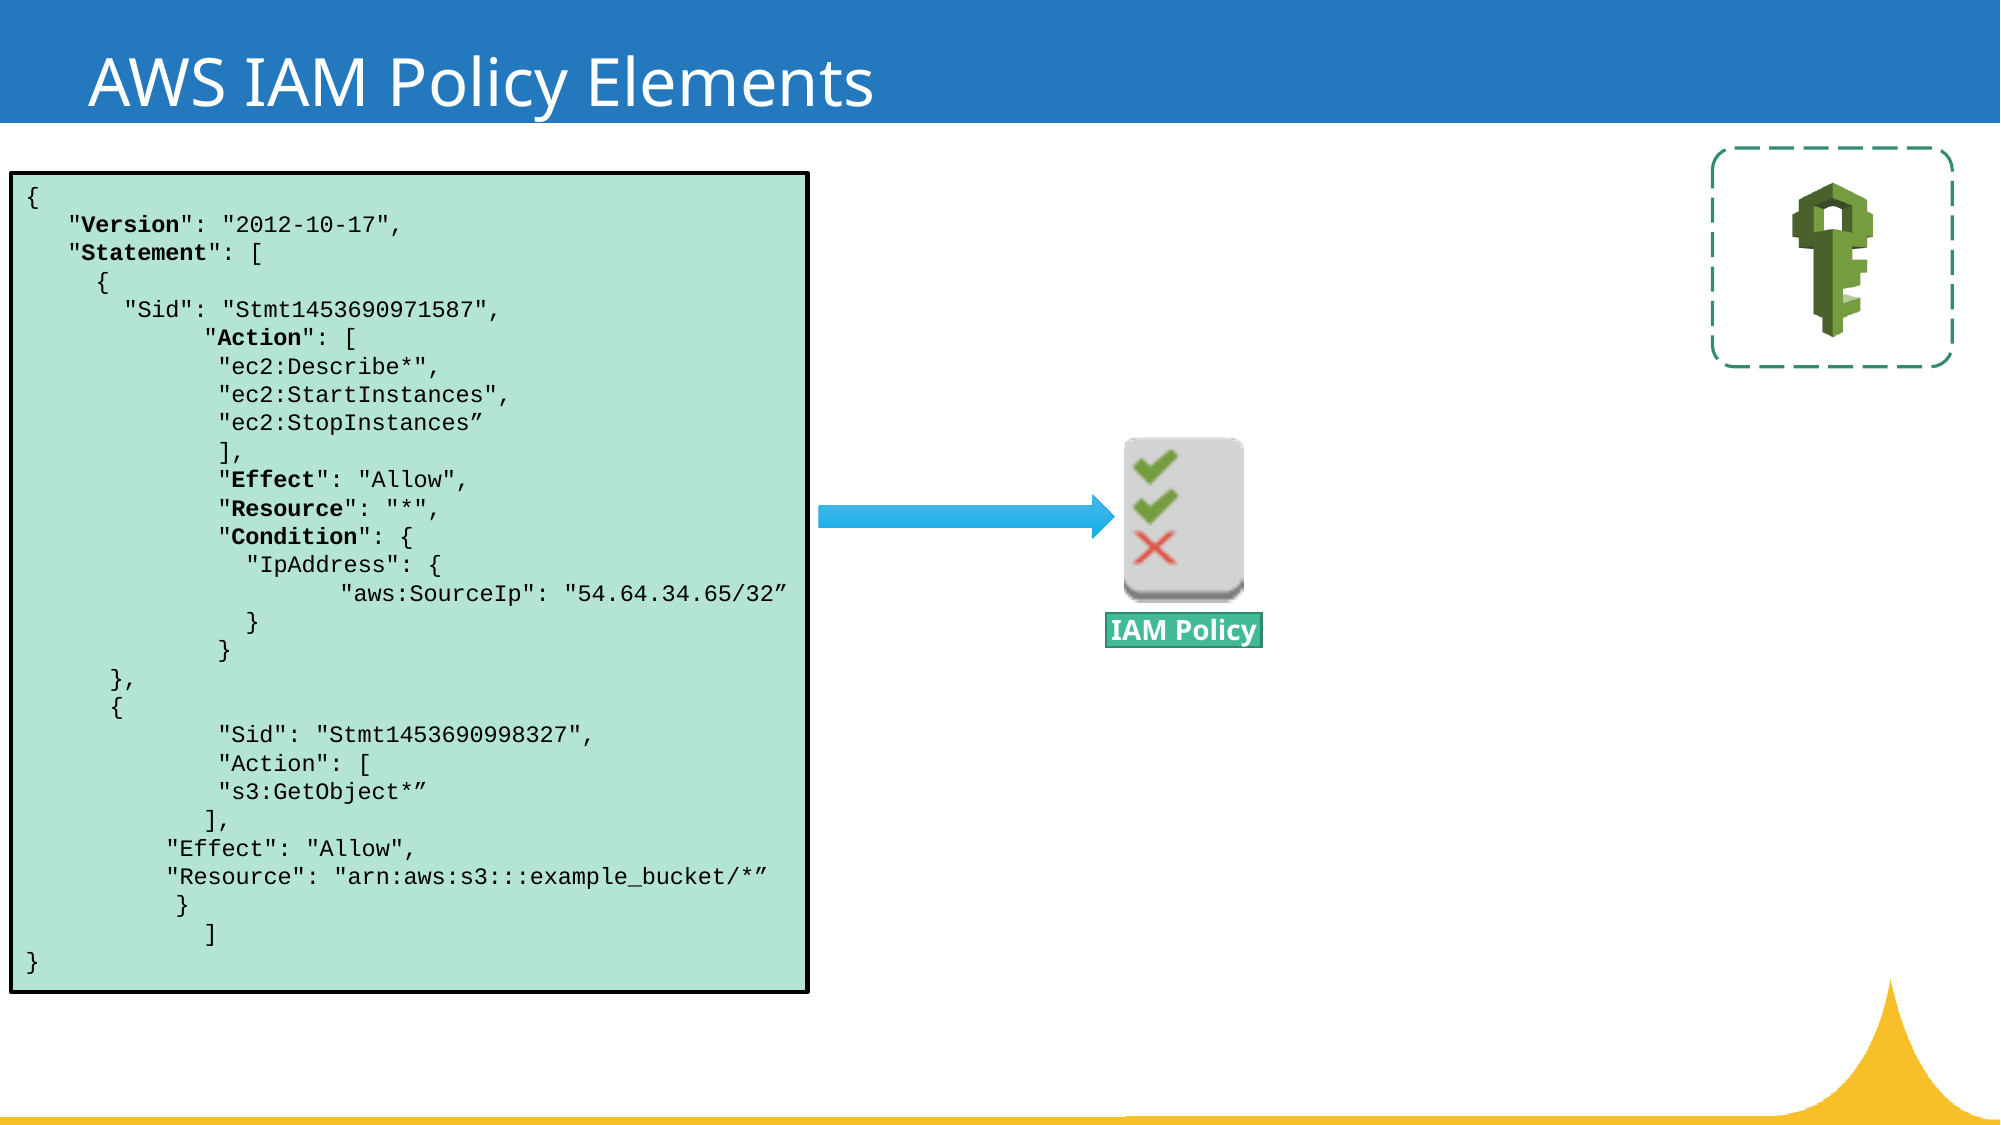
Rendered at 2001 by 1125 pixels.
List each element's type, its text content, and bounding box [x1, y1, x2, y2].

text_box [1106, 437, 1262, 647]
text_box { "Version": "2012-10-17", "Statement": [ { "Sid": "Stmt1453690971587", "Action": [ "ec2:Describe*", "ec2:StartInstances", "ec2:StopInstances” ], "Effect": "Allow", "Resource": "*", "Condition": { "IpAddress": { "aws:SourceIp": "54.64.34.65/32” } } }, { "Sid": "Stmt1453690998327", "Action": [ "s3:GetObject*” ], "Effect": "Allow", "Resource": "arn:aws:s3:::example_bucket/*” } ] } [10, 173, 808, 993]
picture [1126, 926, 2001, 1125]
title AWS IAM Policy Elements [73, 25, 1869, 145]
text_box [818, 494, 1106, 540]
picture [1752, 179, 1913, 340]
text_box [1711, 147, 1953, 368]
